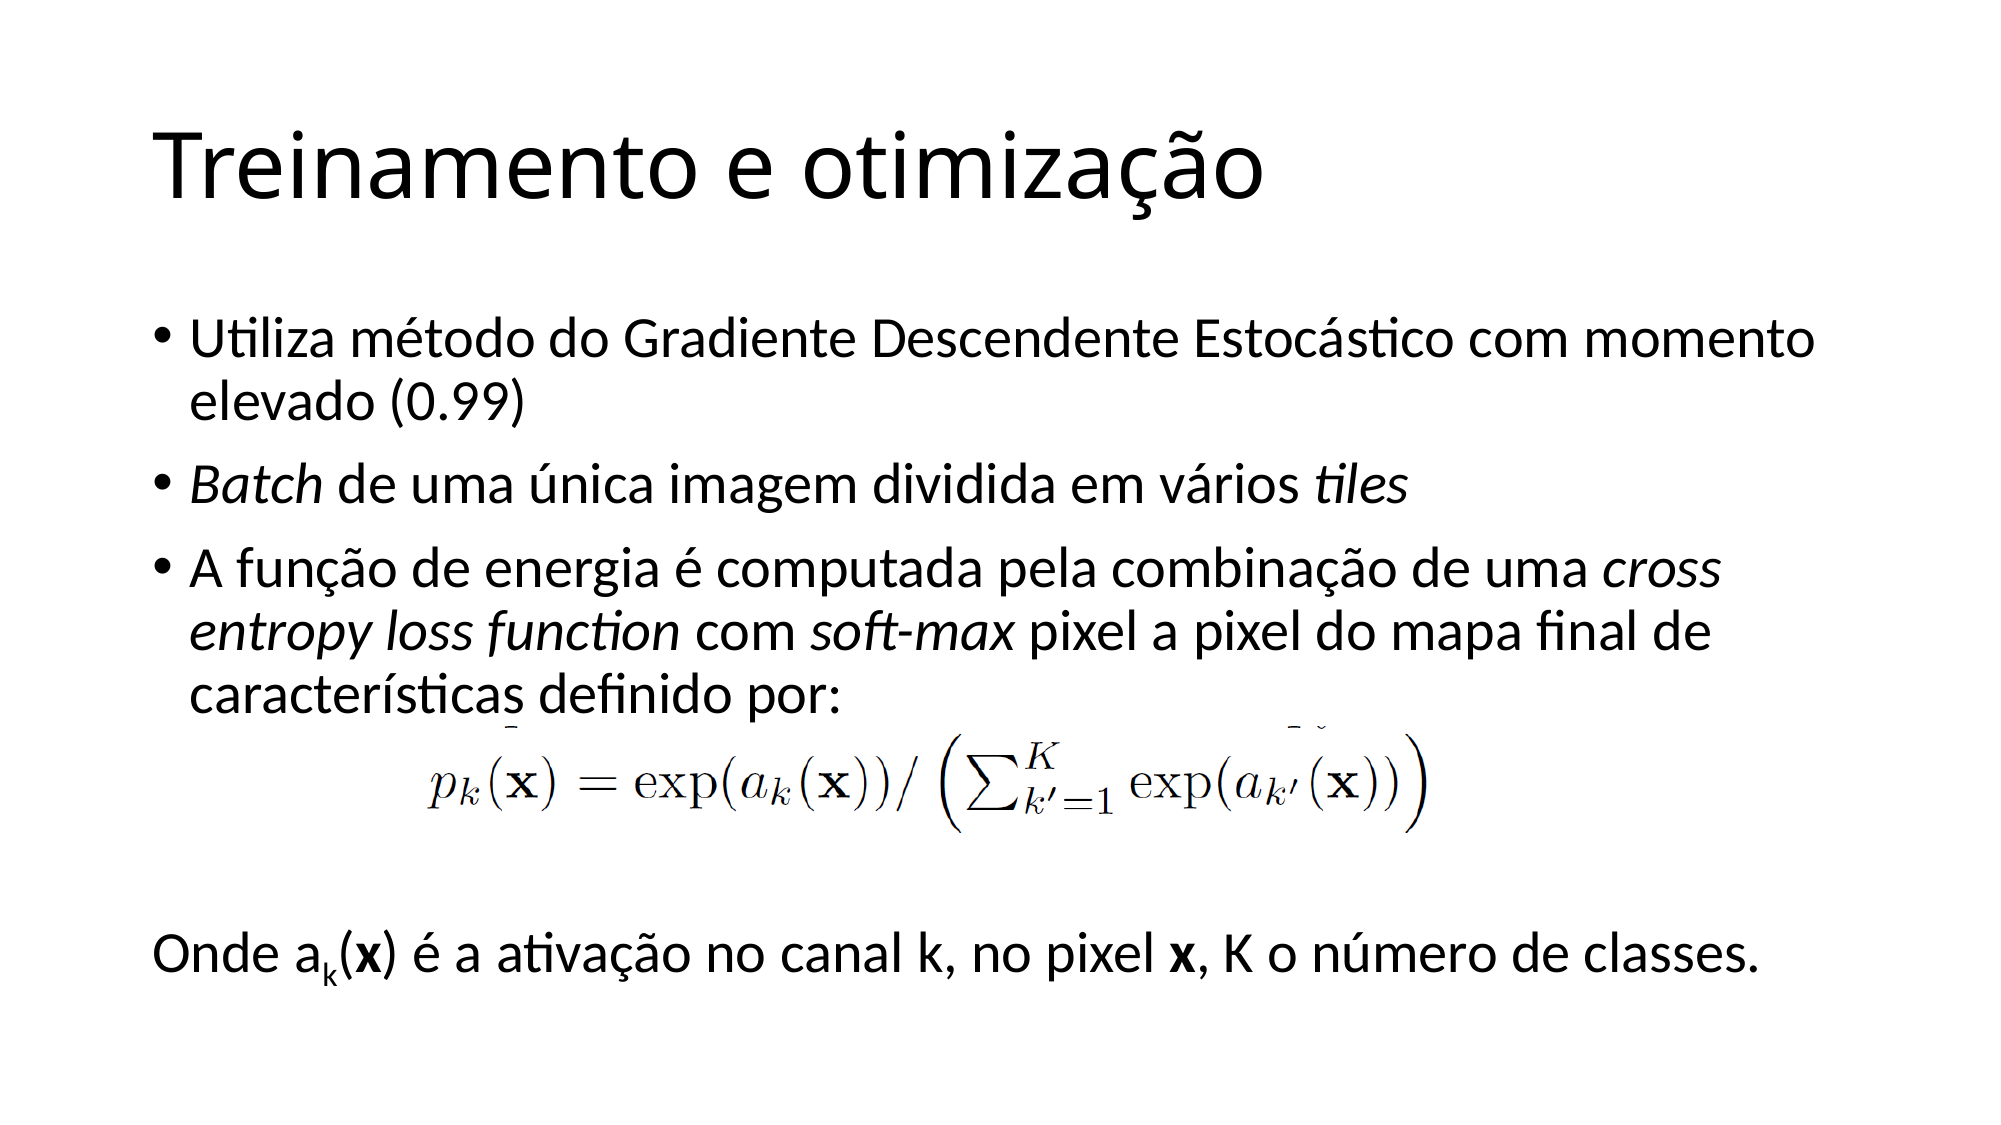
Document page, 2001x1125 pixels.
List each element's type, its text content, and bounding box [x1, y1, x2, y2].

picture [416, 726, 1437, 839]
title Treinamento e otimização [137, 59, 1863, 278]
list Utiliza método do Gradiente Descendente Estocástico com momento elevado (0.99) Batch de uma única imagem dividida em vários tiles A função de energia é computada pela combinação de uma cross entropy loss function com soft-max pixel a pixel do mapa final de características definido por: Onde ak(x) é a ativação no canal k, no pixel x, K o número de classes. [137, 299, 1863, 1014]
